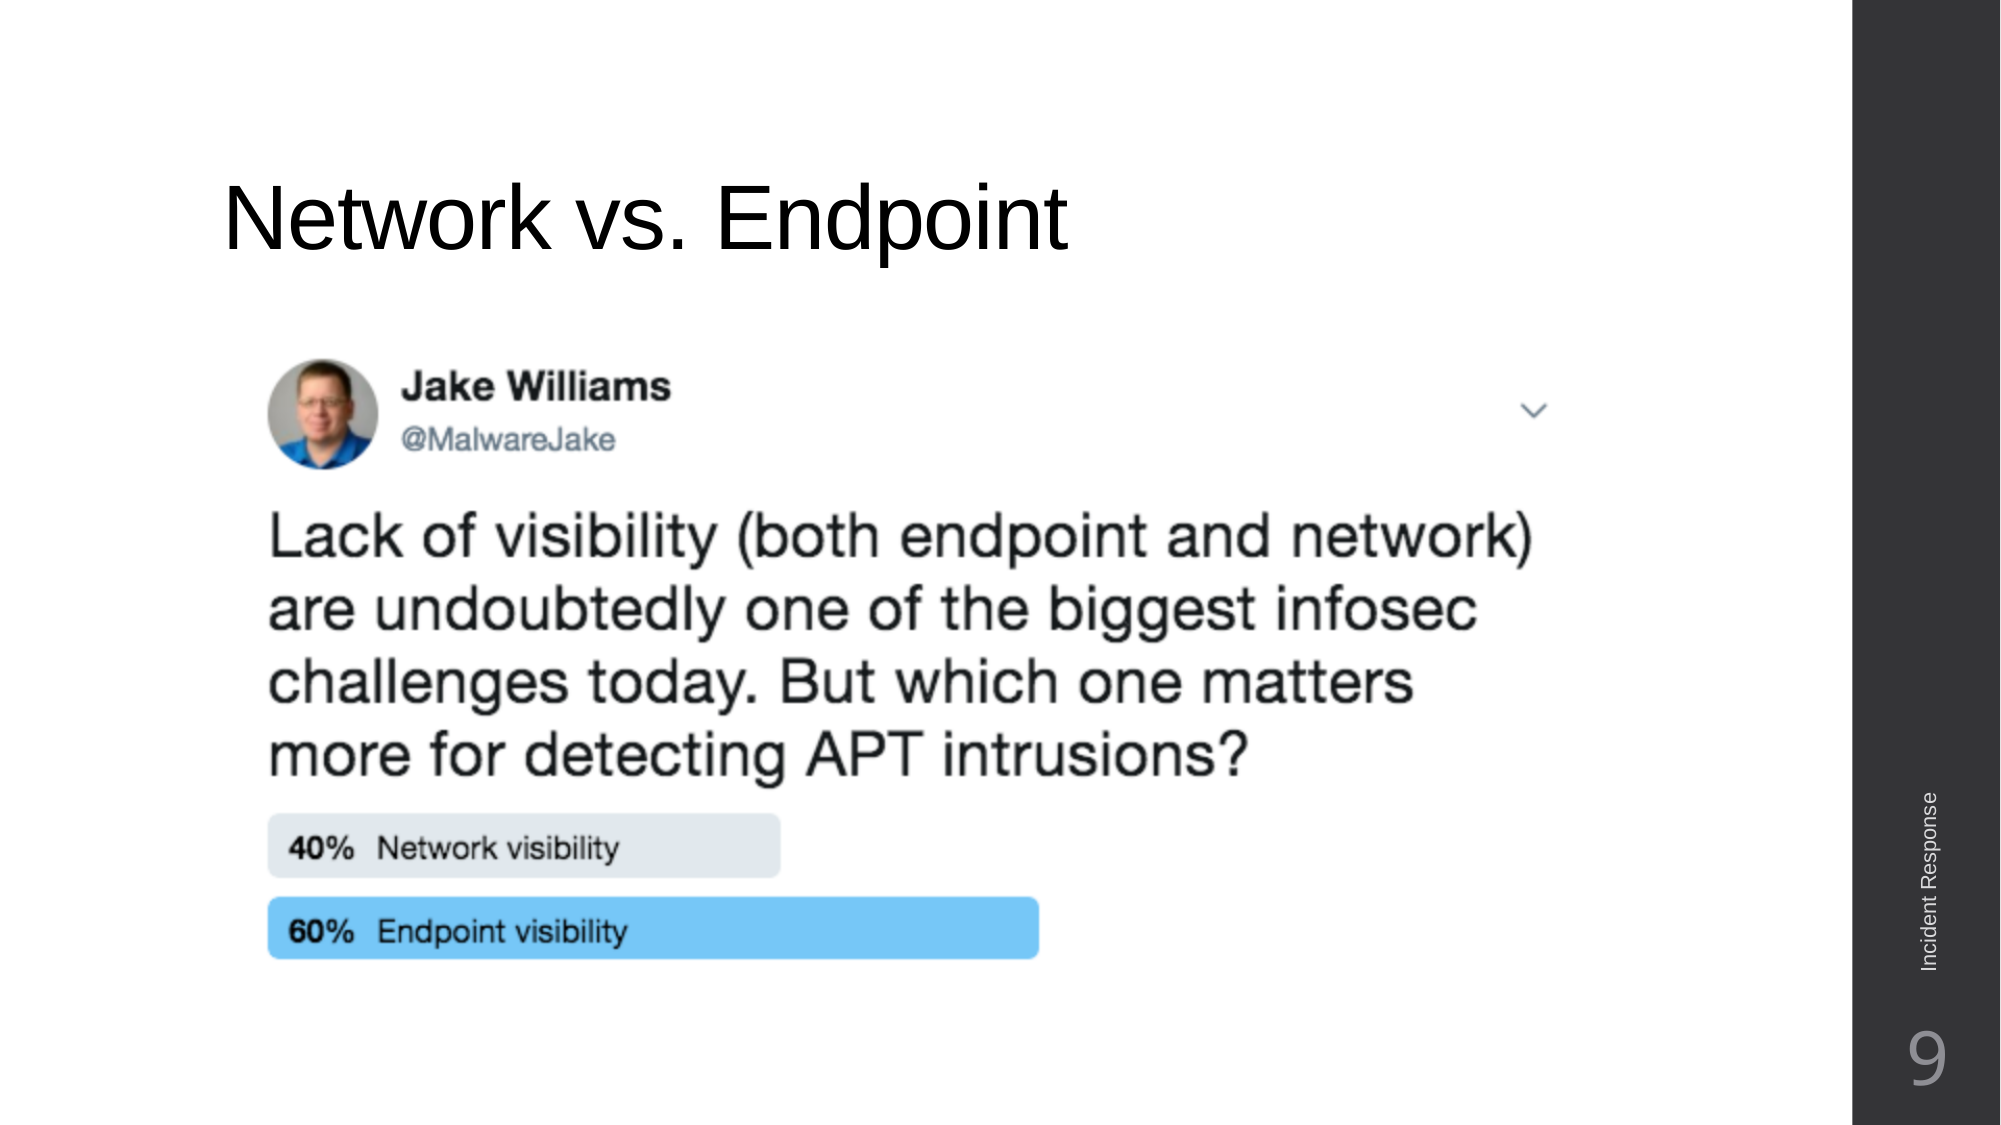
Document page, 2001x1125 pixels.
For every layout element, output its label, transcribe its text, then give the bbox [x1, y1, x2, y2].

footer Incident Response [1897, 400, 1958, 988]
title Network vs. Endpoint [206, 60, 1797, 278]
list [249, 335, 1575, 978]
slide_number 9 [1852, 1012, 2000, 1110]
